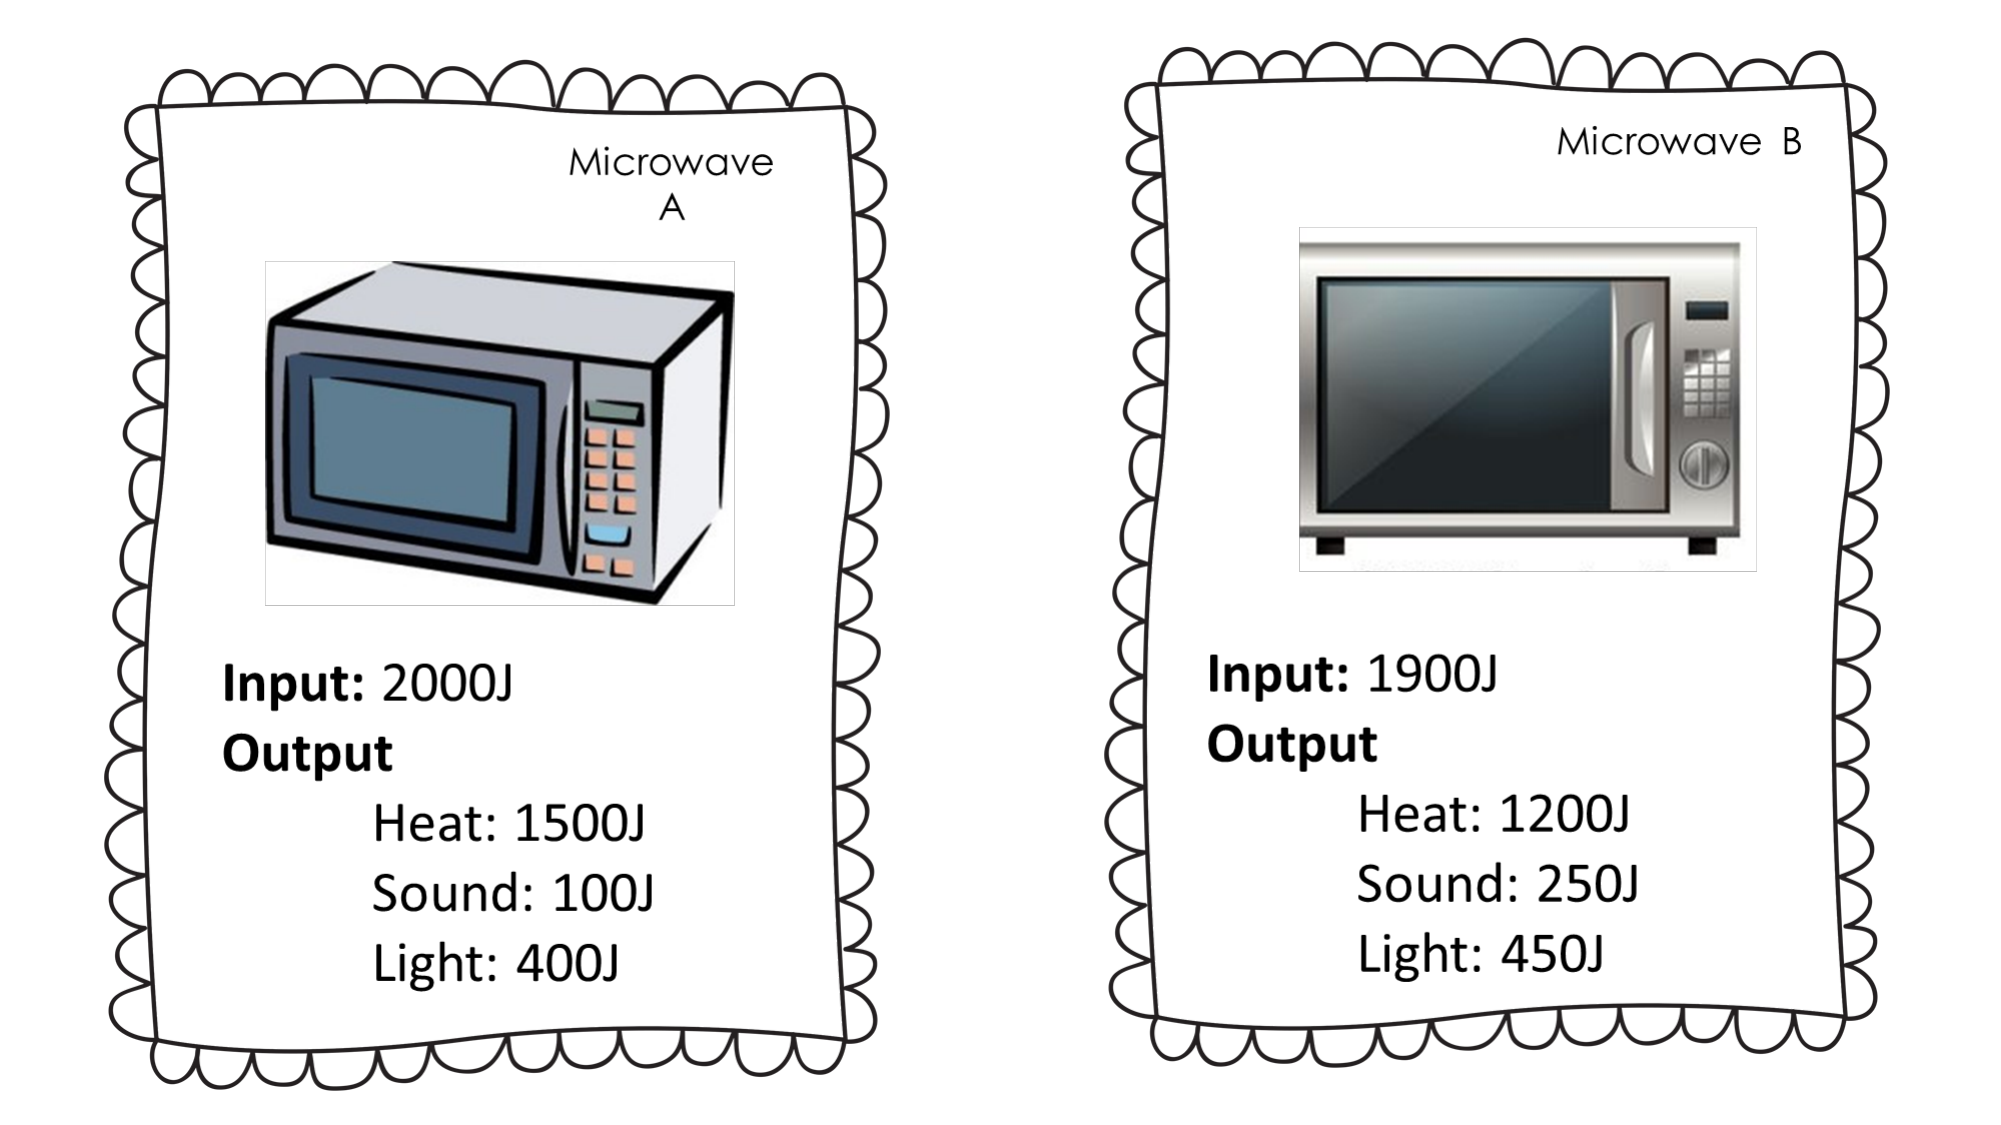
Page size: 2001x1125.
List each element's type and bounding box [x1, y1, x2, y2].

picture [102, 33, 1898, 1091]
